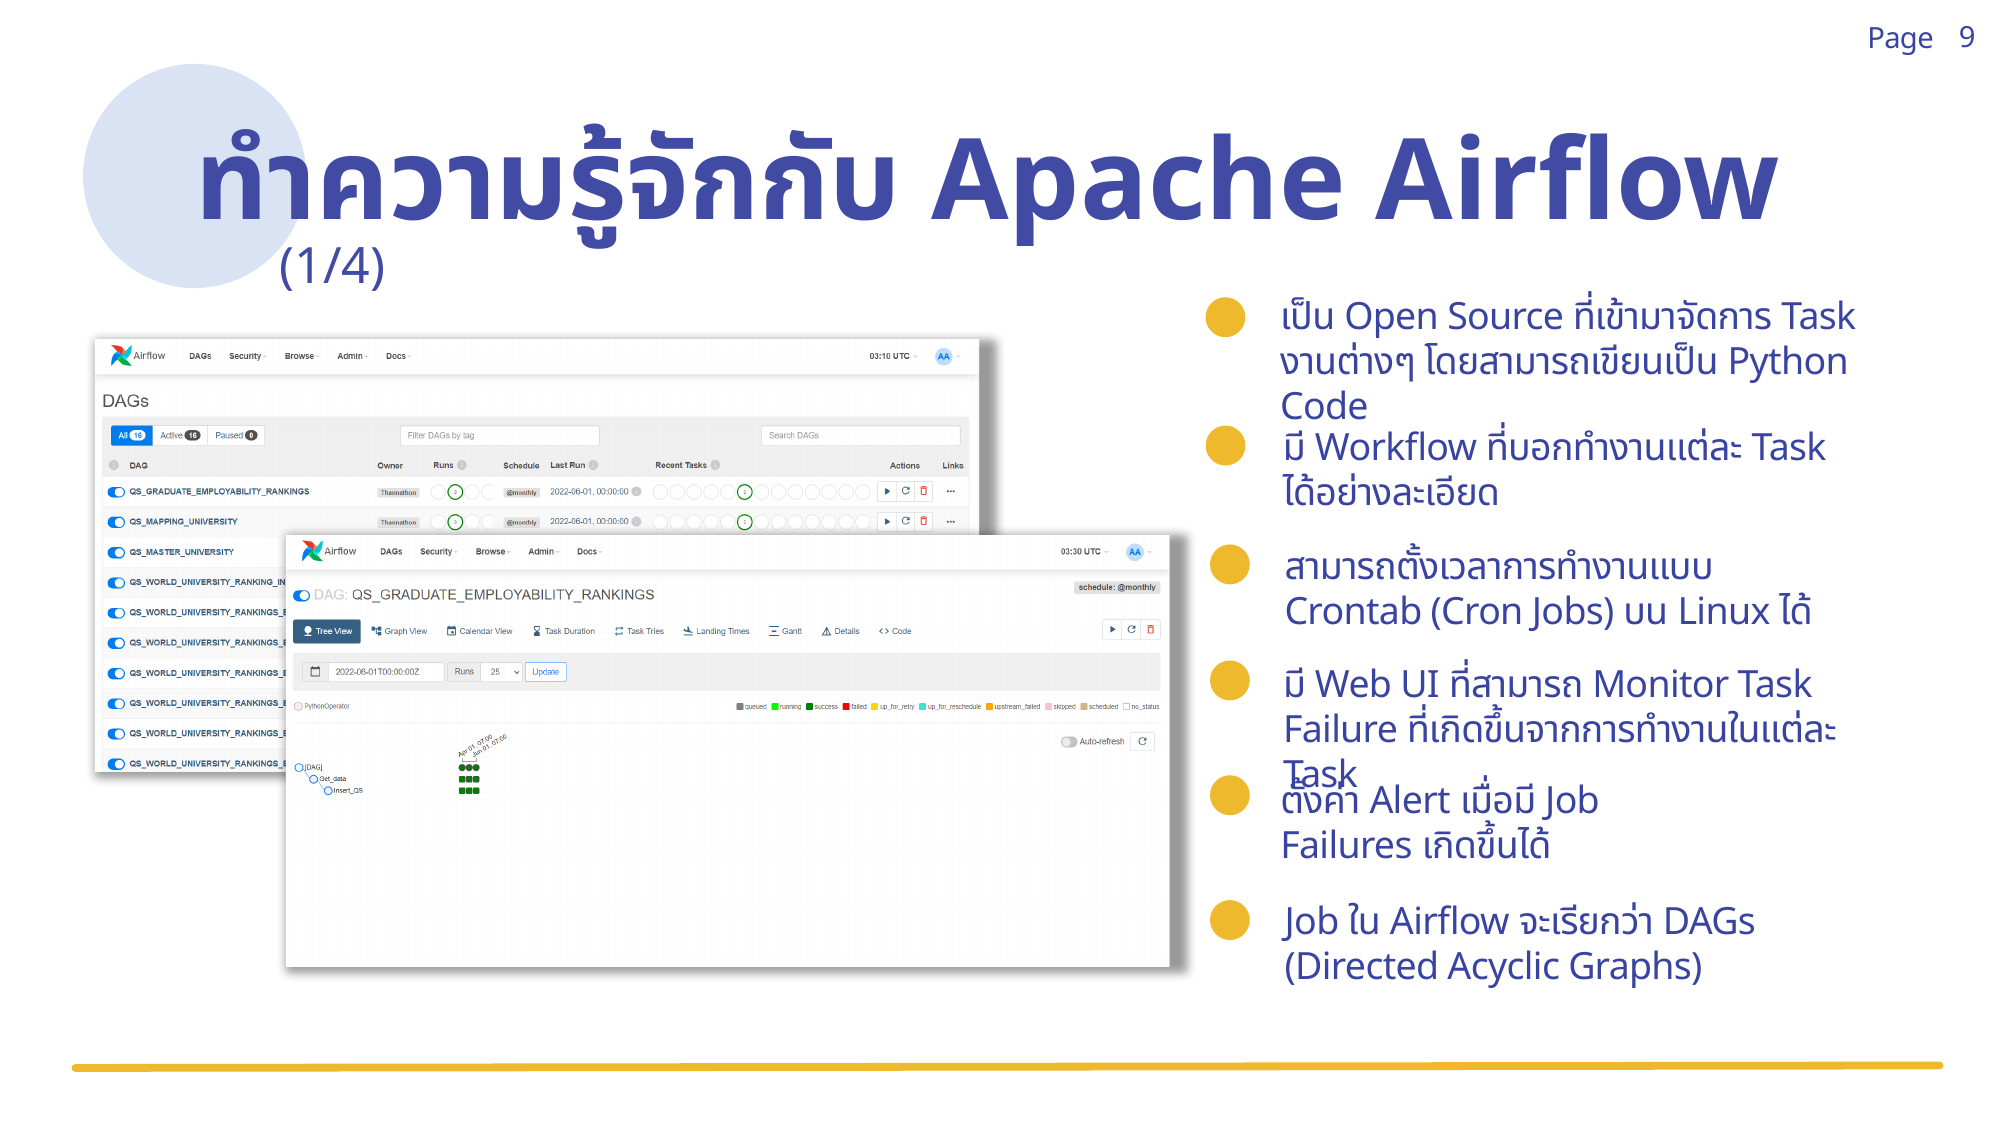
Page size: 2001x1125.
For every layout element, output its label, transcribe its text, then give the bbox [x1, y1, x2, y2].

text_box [1210, 659, 1920, 751]
text_box ทำความรู้จักกับ Apache Airflow [307, 106, 1851, 243]
picture [94, 339, 1170, 967]
text_box 9 [1913, 18, 1991, 59]
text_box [1205, 422, 1852, 514]
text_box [1205, 292, 1889, 384]
text_box Page [1867, 19, 1975, 55]
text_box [1210, 775, 1733, 867]
text_box (1/4) [204, 233, 438, 294]
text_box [1209, 542, 1857, 634]
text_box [82, 63, 307, 289]
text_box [1209, 896, 1857, 988]
